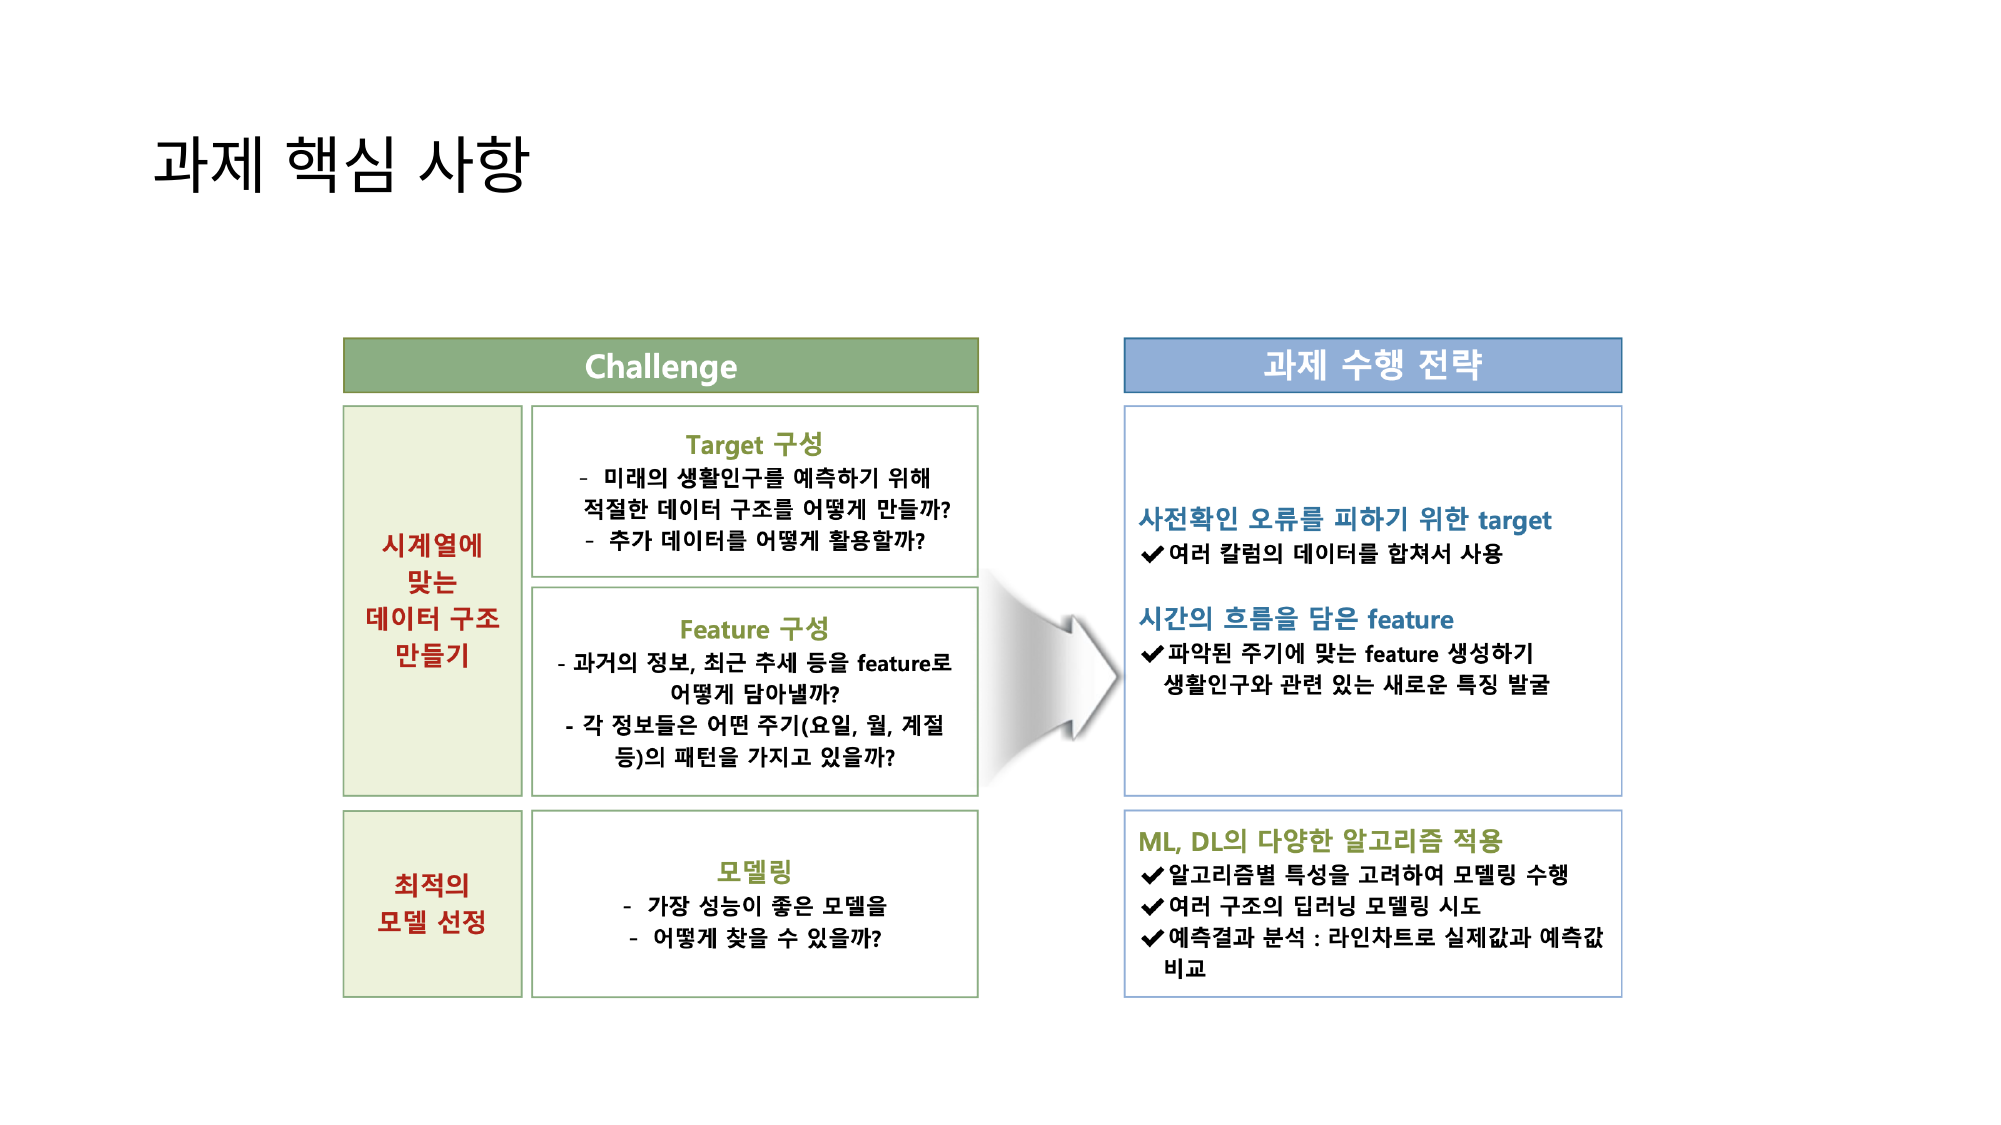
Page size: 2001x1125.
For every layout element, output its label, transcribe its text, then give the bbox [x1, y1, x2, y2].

title 과제 핵심 사항 [137, 59, 1863, 278]
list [317, 299, 1683, 1014]
